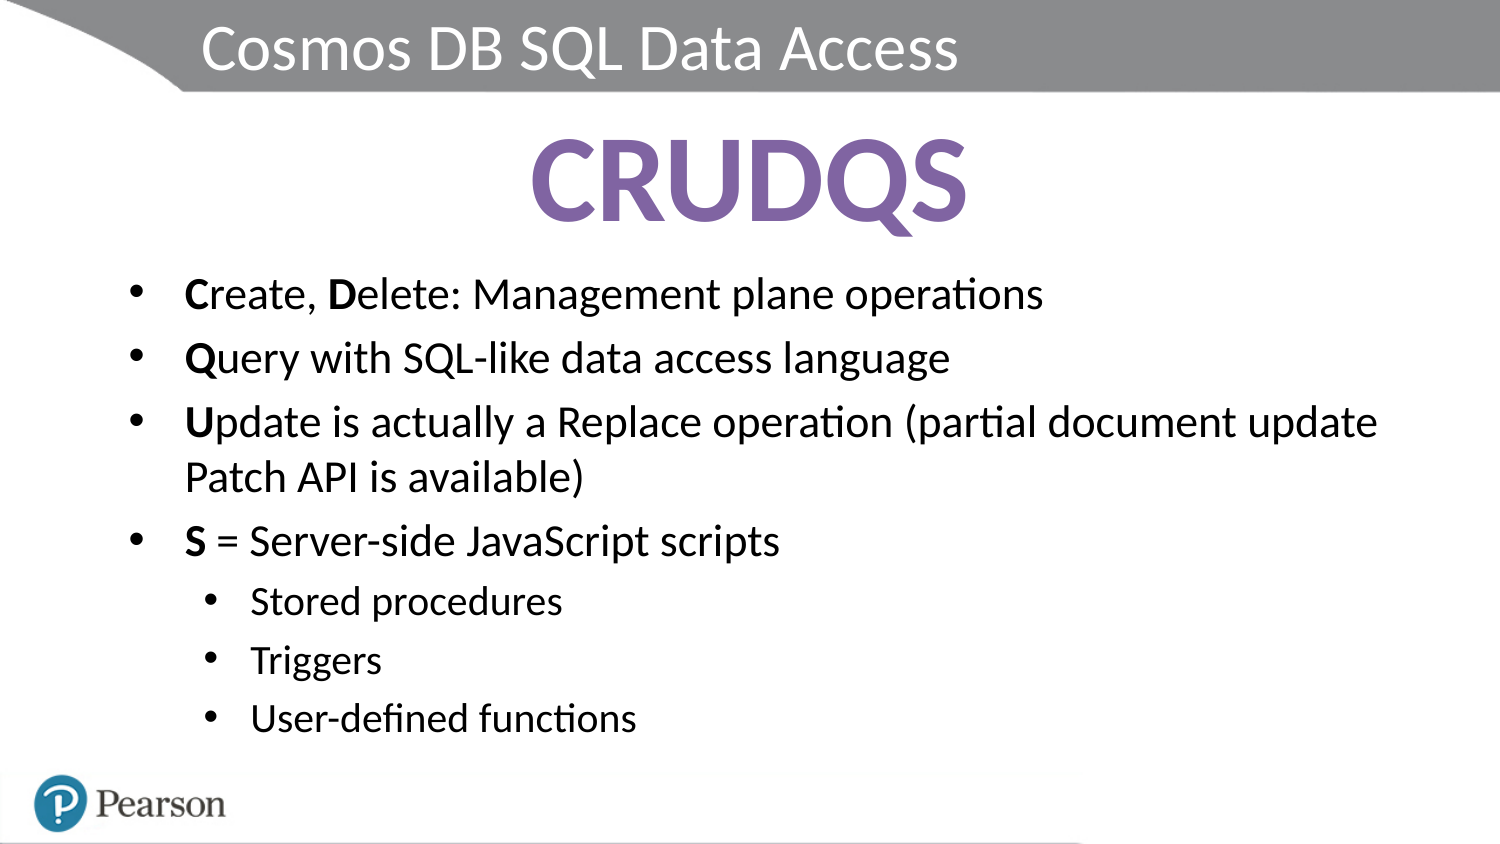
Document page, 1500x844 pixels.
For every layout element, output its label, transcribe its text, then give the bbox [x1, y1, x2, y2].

list Create, Delete: Management plane operations Query with SQL-like data access language Update is actually a Replace operation (partial document update Patch API is available) S = Server-side JavaScript scripts Stored procedures Triggers User-defined functions [113, 255, 1425, 813]
picture [0, 0, 1500, 844]
text_box CRUDQS [515, 89, 985, 255]
title Cosmos DB SQL Data Access [186, 0, 1425, 89]
